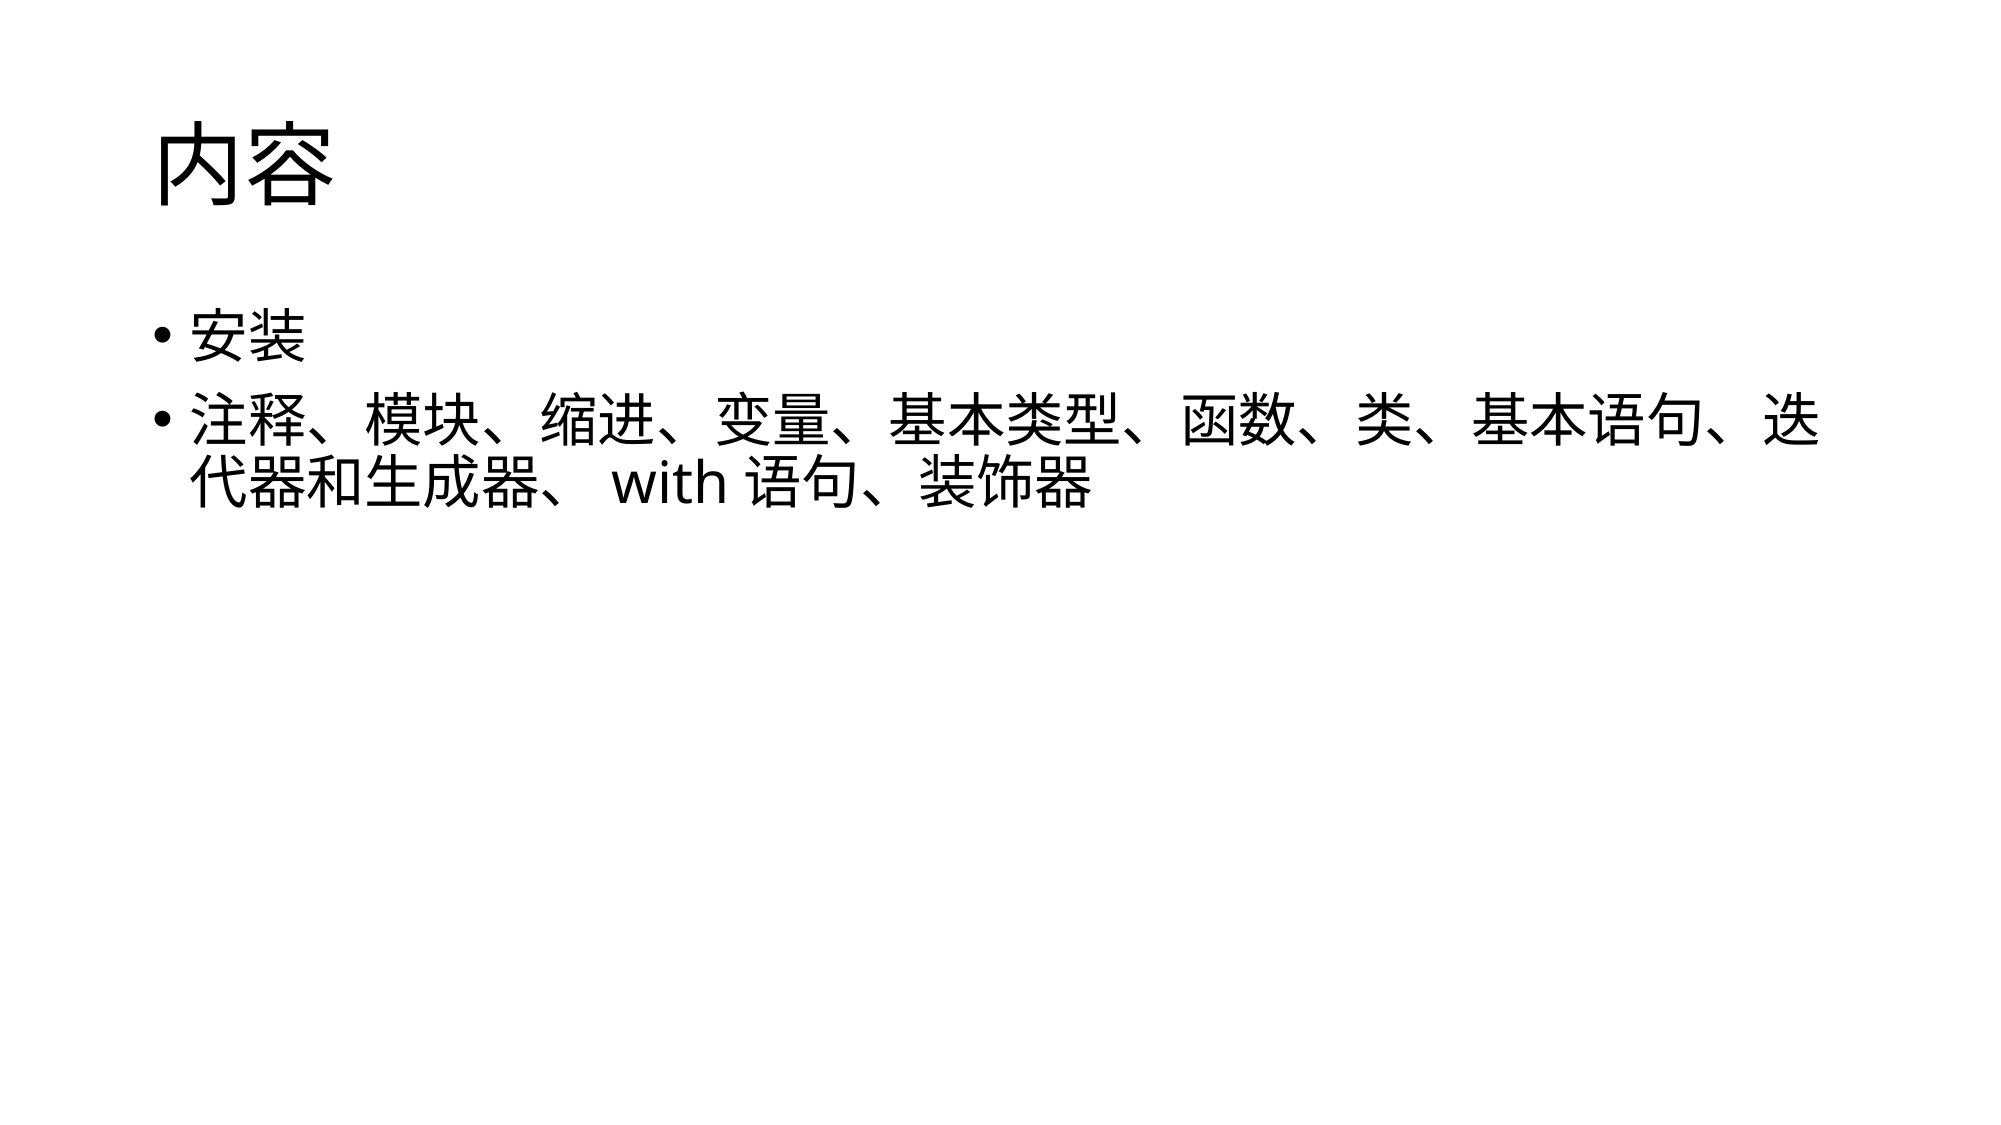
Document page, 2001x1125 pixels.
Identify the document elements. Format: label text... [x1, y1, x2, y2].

list 安装 注释、模块、缩进、变量、基本类型、函数、类、基本语句、迭代器和生成器、with语句、装饰器 [137, 299, 1863, 1014]
title 内容 [137, 59, 1863, 278]
